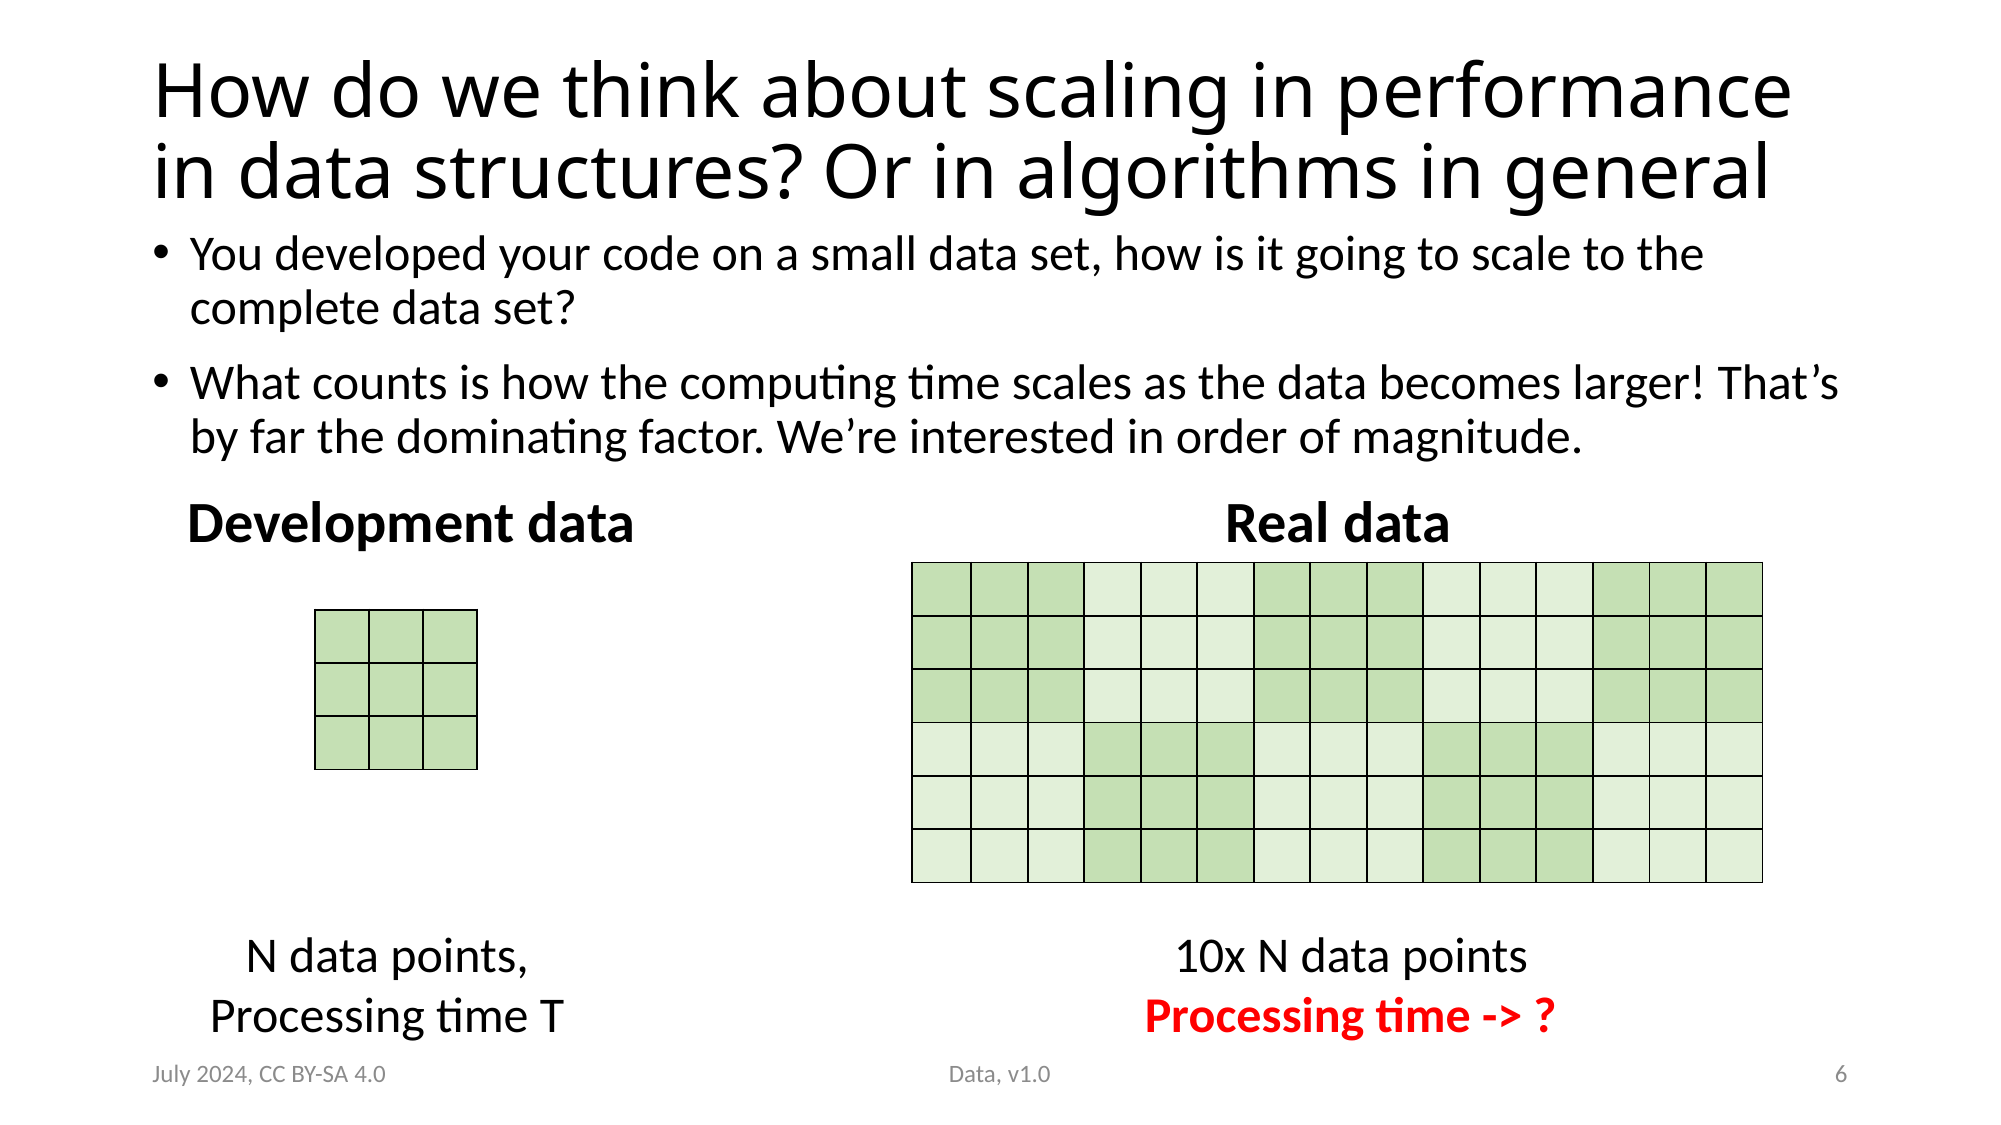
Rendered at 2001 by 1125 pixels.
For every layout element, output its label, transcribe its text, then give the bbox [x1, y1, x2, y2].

table_cell [1142, 830, 1196, 882]
table_cell [972, 723, 1027, 775]
text_box 10x N data points Processing time -> ? [1090, 915, 1611, 1051]
table_cell [1594, 830, 1649, 882]
table_cell [1311, 723, 1366, 775]
table_cell [1424, 617, 1479, 668]
table_cell [1255, 670, 1309, 722]
table_cell [1707, 670, 1762, 722]
table_cell [1085, 723, 1140, 775]
table_cell [1594, 617, 1649, 668]
table_cell [1481, 777, 1535, 828]
table_cell [1142, 670, 1196, 722]
table_cell [1594, 777, 1649, 828]
table_cell [1255, 617, 1309, 668]
table_cell [1368, 670, 1422, 722]
table_cell [1424, 723, 1479, 775]
table_cell [1650, 830, 1705, 882]
table_cell [972, 670, 1027, 722]
table_header [1142, 563, 1196, 615]
text_box Real data [1120, 476, 1556, 562]
table_cell [1142, 617, 1196, 668]
table_cell [1537, 777, 1592, 828]
table_header [1707, 563, 1762, 615]
table_cell [1707, 777, 1762, 828]
table_cell [1481, 670, 1535, 722]
table_cell [1255, 830, 1309, 882]
table_cell [1085, 830, 1140, 882]
slide_number 6 [1412, 1042, 1863, 1103]
list You developed your code on a small data set, how is it going to scale to the complete data set? What counts is how the computing time scales as the data becomes larger! That’s by far the dominating factor. We’re interested in order of magnitude. [137, 219, 1863, 1083]
table_cell [913, 830, 970, 882]
table_cell [1198, 670, 1253, 722]
table_cell [1085, 777, 1140, 828]
table_cell [370, 717, 422, 769]
table_header [1255, 563, 1309, 615]
title How do we think about scaling in performance in data structures? Or in algorithms in general [137, 59, 1863, 209]
table_cell [1029, 723, 1083, 775]
table_cell [1029, 830, 1083, 882]
table_cell [1368, 830, 1422, 882]
table_cell [913, 670, 970, 722]
table_header [1594, 563, 1649, 615]
table_cell [1311, 670, 1366, 722]
table_cell [1481, 723, 1535, 775]
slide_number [137, 1051, 588, 1103]
table_cell [1198, 777, 1253, 828]
table_cell [1481, 830, 1535, 882]
table_cell [1085, 617, 1140, 668]
table_cell [1537, 830, 1592, 882]
table_cell [1481, 617, 1535, 668]
table_cell [913, 617, 970, 668]
table_header [1029, 563, 1083, 615]
table_cell [1594, 723, 1649, 775]
table_cell [1650, 670, 1705, 722]
table_header [913, 563, 970, 615]
table_cell [913, 777, 970, 828]
table_cell [1368, 617, 1422, 668]
table_header [316, 611, 368, 662]
table_cell [1029, 617, 1083, 668]
table_cell [1594, 670, 1649, 722]
table_cell [1424, 830, 1479, 882]
table_header [1650, 563, 1705, 615]
table_cell [370, 664, 422, 715]
table_cell [1198, 830, 1253, 882]
table_cell [972, 830, 1027, 882]
table_header [1198, 563, 1253, 615]
table_cell [1029, 670, 1083, 722]
table_header [1424, 563, 1479, 615]
table_header [1085, 563, 1140, 615]
text_box Development data [114, 476, 723, 562]
table_cell [913, 723, 970, 775]
table_cell [1142, 723, 1196, 775]
table_cell [1650, 723, 1705, 775]
table_cell [1085, 670, 1140, 722]
table_cell [1650, 617, 1705, 668]
table_cell [1537, 723, 1592, 775]
table_cell [1255, 723, 1309, 775]
table_cell [972, 617, 1027, 668]
table_header [972, 563, 1027, 615]
table_cell [1707, 830, 1762, 882]
table_cell [1255, 777, 1309, 828]
table_cell [424, 664, 476, 715]
table_cell [1424, 670, 1479, 722]
table_cell [1537, 617, 1592, 668]
table_cell [1311, 777, 1366, 828]
table_header [1537, 563, 1592, 615]
table_cell [1707, 723, 1762, 775]
table_header [1368, 563, 1422, 615]
table_header [424, 611, 476, 662]
table_cell [1029, 777, 1083, 828]
table_cell [1368, 777, 1422, 828]
table_header [370, 611, 422, 662]
table_cell [972, 777, 1027, 828]
table_cell [316, 717, 368, 769]
text_box N data points, Processing time T [127, 915, 648, 1051]
table_header [1481, 563, 1535, 615]
table_cell [1537, 670, 1592, 722]
table_cell [1198, 617, 1253, 668]
table_cell [1424, 777, 1479, 828]
table_cell [316, 664, 368, 715]
footer Data, v1.0 [662, 1042, 1338, 1103]
table_cell [1142, 777, 1196, 828]
table_cell [1311, 617, 1366, 668]
table_header [1311, 563, 1366, 615]
table_cell [1198, 723, 1253, 775]
table_cell [1311, 830, 1366, 882]
table_cell [1707, 617, 1762, 668]
table_cell [424, 717, 476, 769]
table_cell [1650, 777, 1705, 828]
table_cell [1368, 723, 1422, 775]
